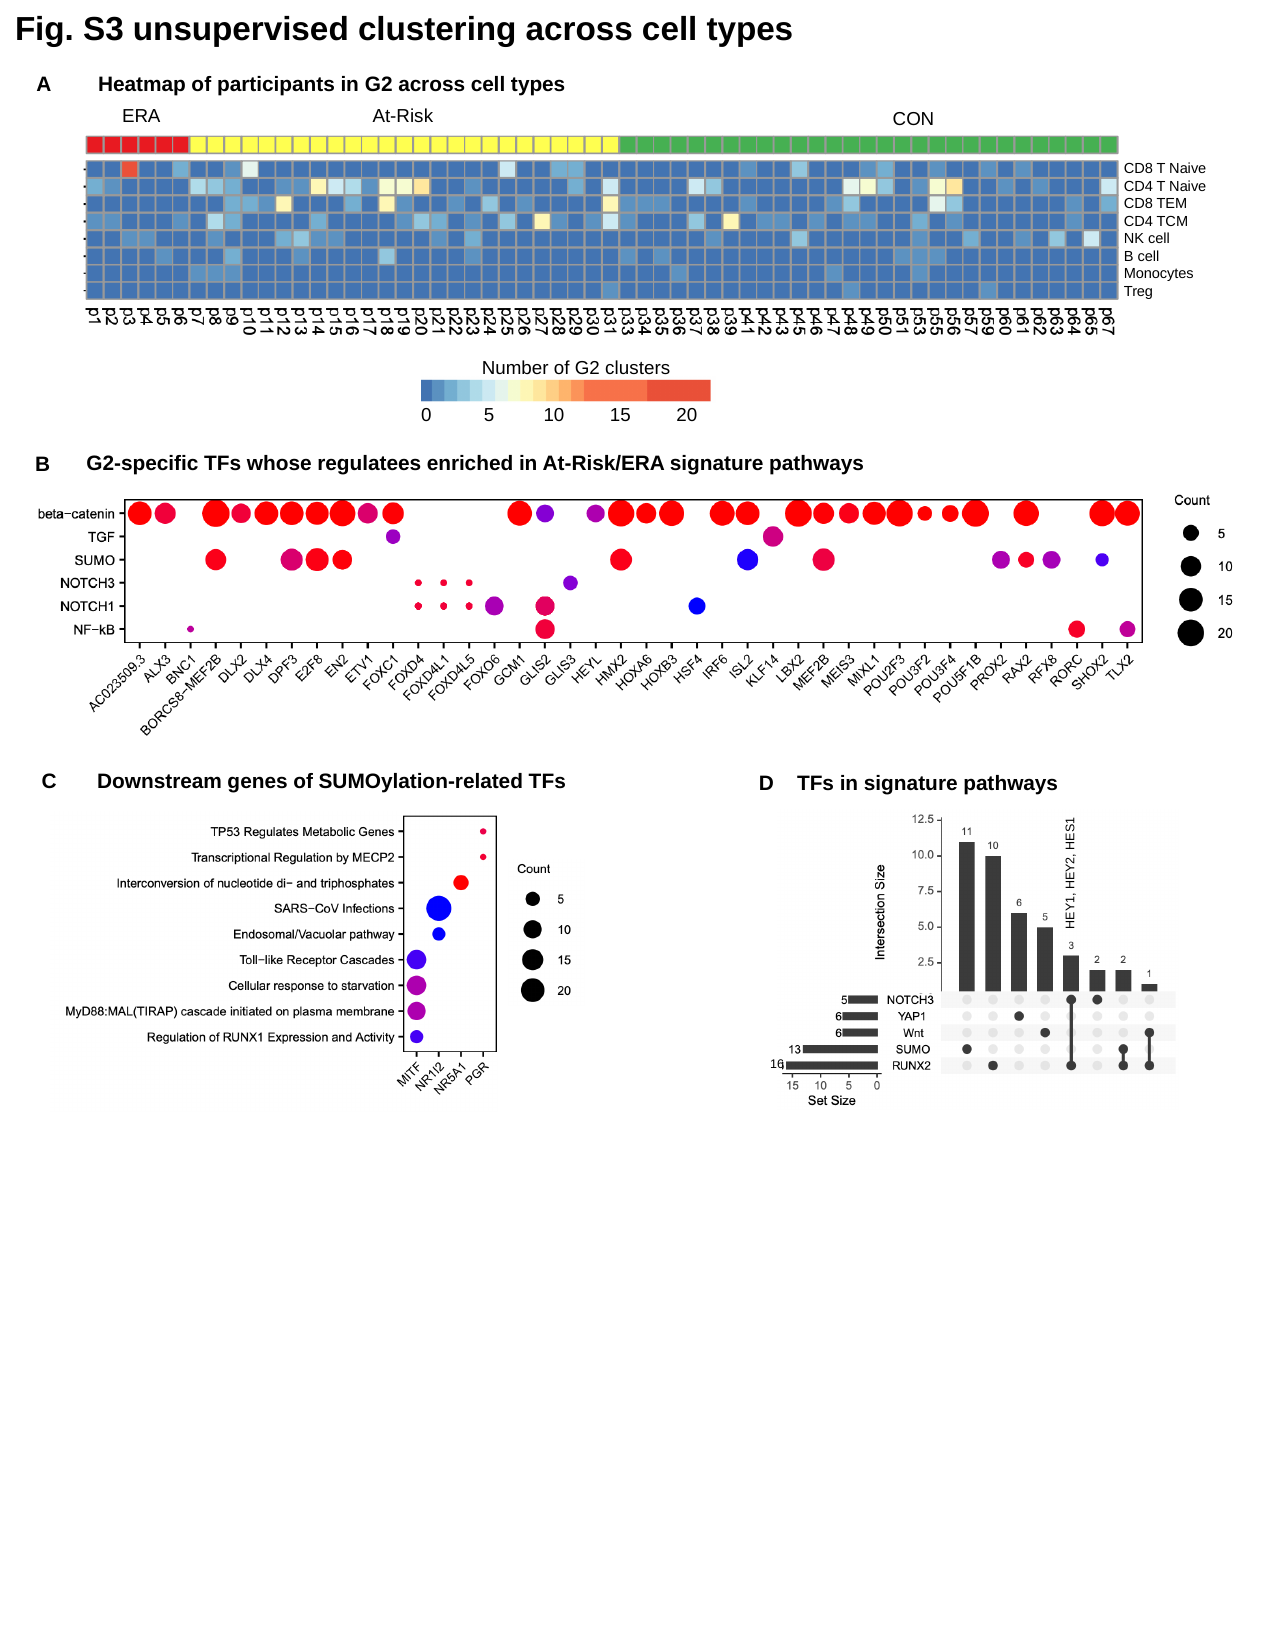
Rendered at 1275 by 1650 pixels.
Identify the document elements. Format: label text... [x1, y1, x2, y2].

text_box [19, 441, 955, 484]
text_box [83, 95, 1223, 433]
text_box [49, 811, 586, 1112]
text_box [21, 62, 611, 104]
text_box Fig. S3 unsupervised clustering across cell types [0, 0, 886, 55]
picture [35, 492, 1240, 739]
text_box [754, 809, 1179, 1110]
text_box C [26, 760, 82, 801]
text_box Downstream genes of SUMOylation-related TFs [82, 760, 732, 801]
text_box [743, 761, 1149, 803]
